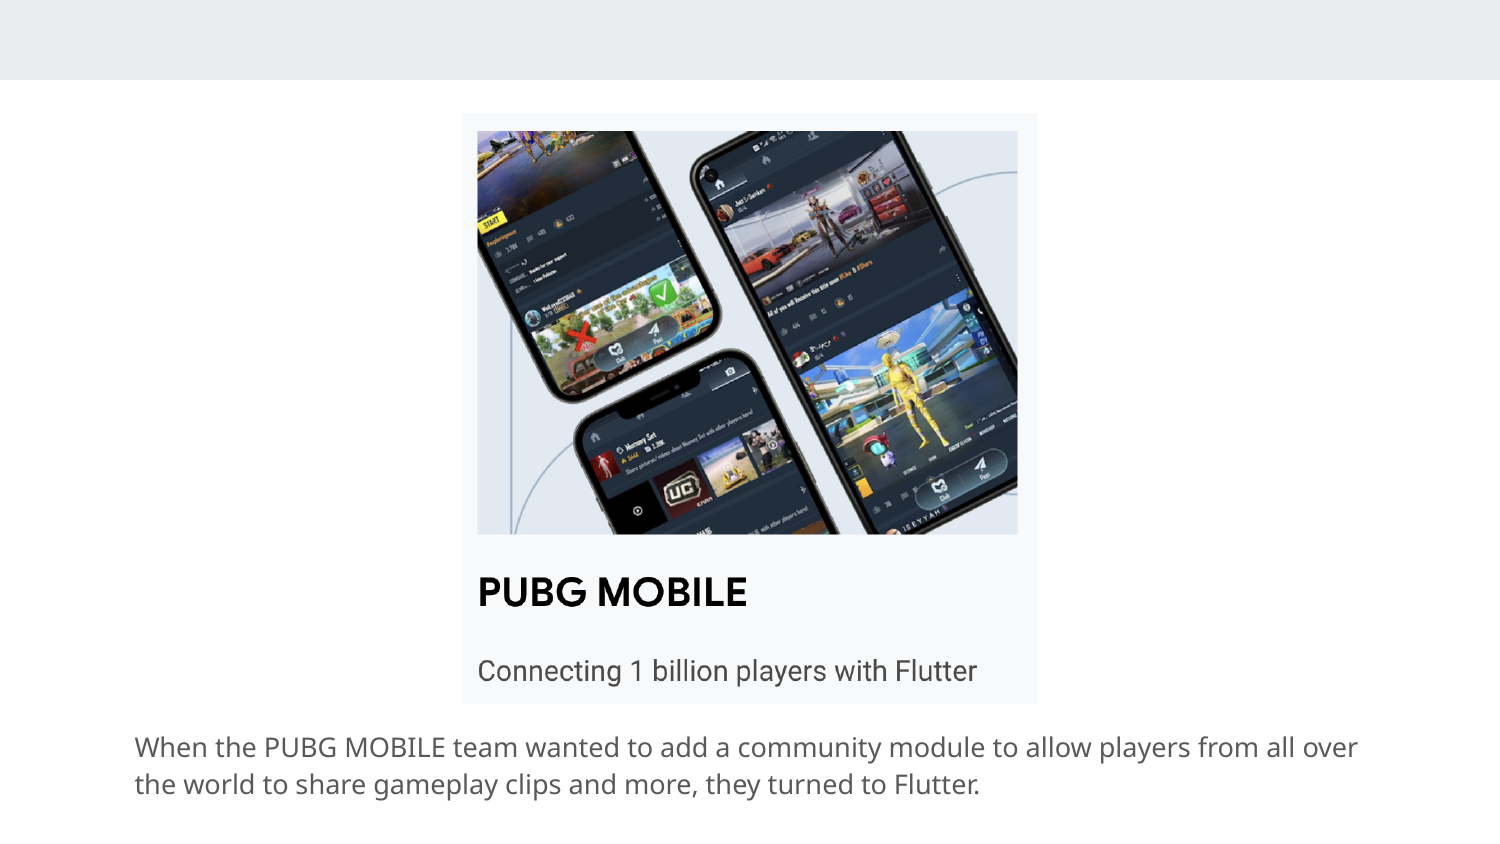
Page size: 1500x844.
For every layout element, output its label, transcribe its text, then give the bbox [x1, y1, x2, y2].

list When the PUBG MOBILE team wanted to add a community module to allow players from all over the world to share gameplay clips and more, they turned to Flutter. [119, 710, 1381, 844]
picture [462, 113, 1038, 704]
